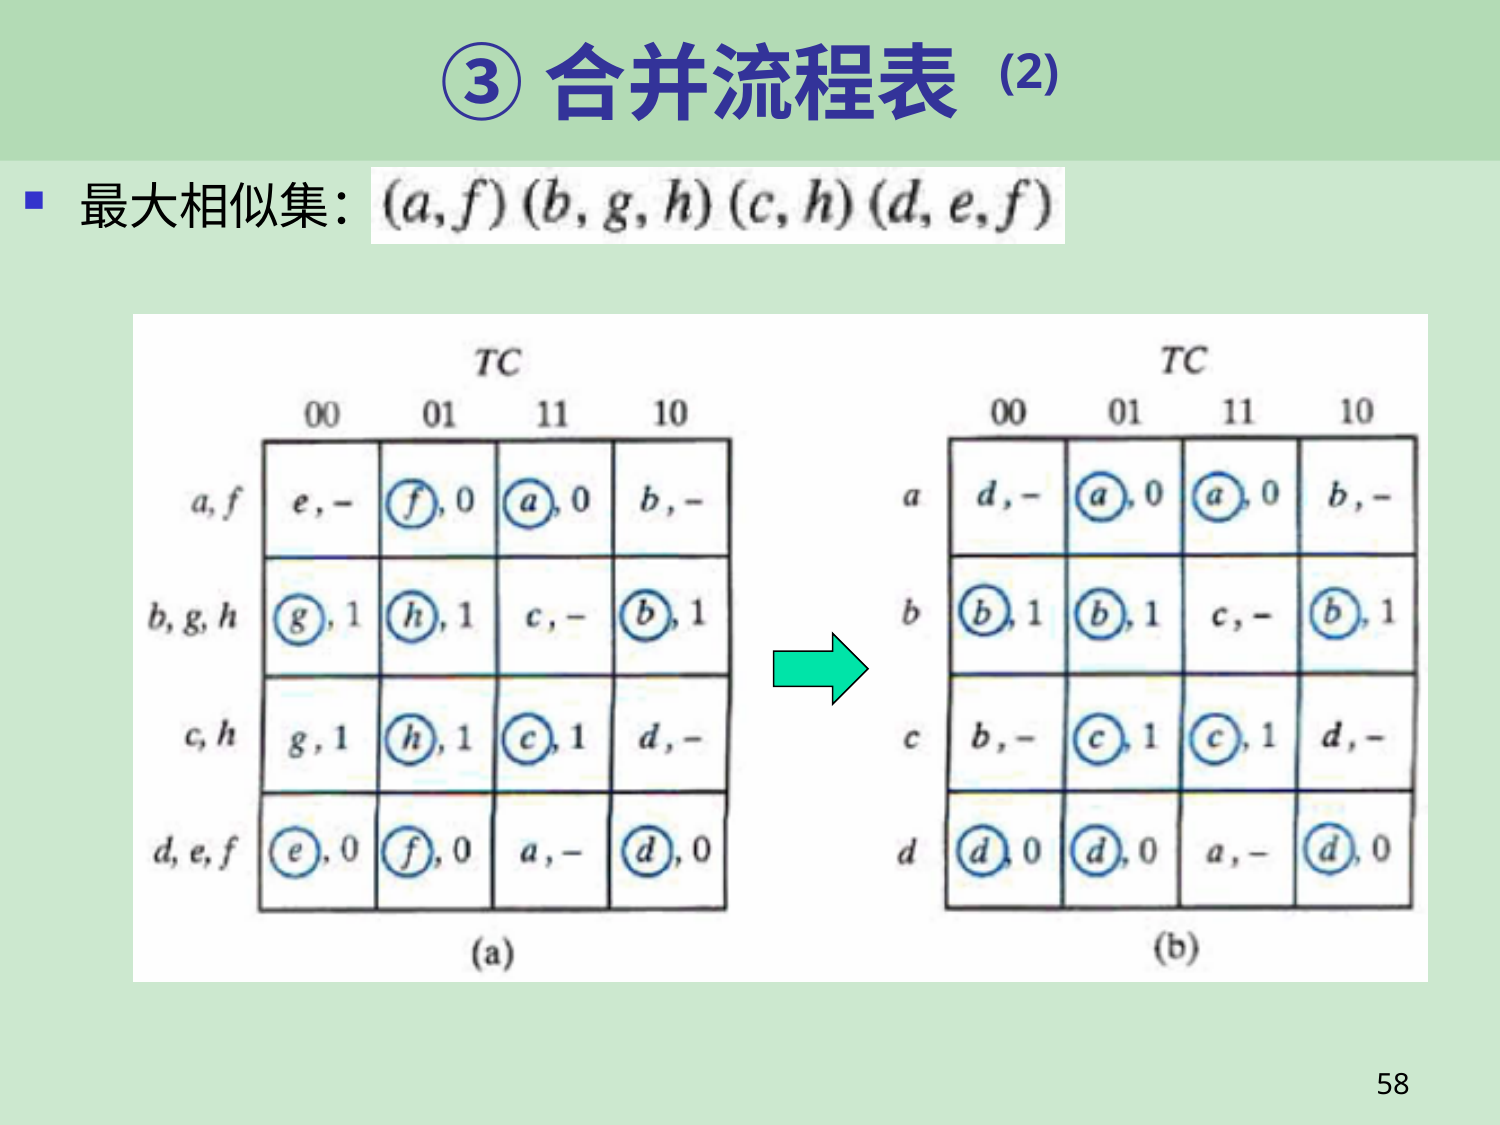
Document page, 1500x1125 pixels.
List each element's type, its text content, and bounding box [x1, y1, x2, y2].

picture [371, 167, 1065, 244]
slide_number 58 [1112, 1037, 1426, 1113]
list 最大相似集： [7, 166, 372, 244]
title ③合并流程表 (2) [17, 11, 1483, 149]
picture [133, 314, 1429, 982]
